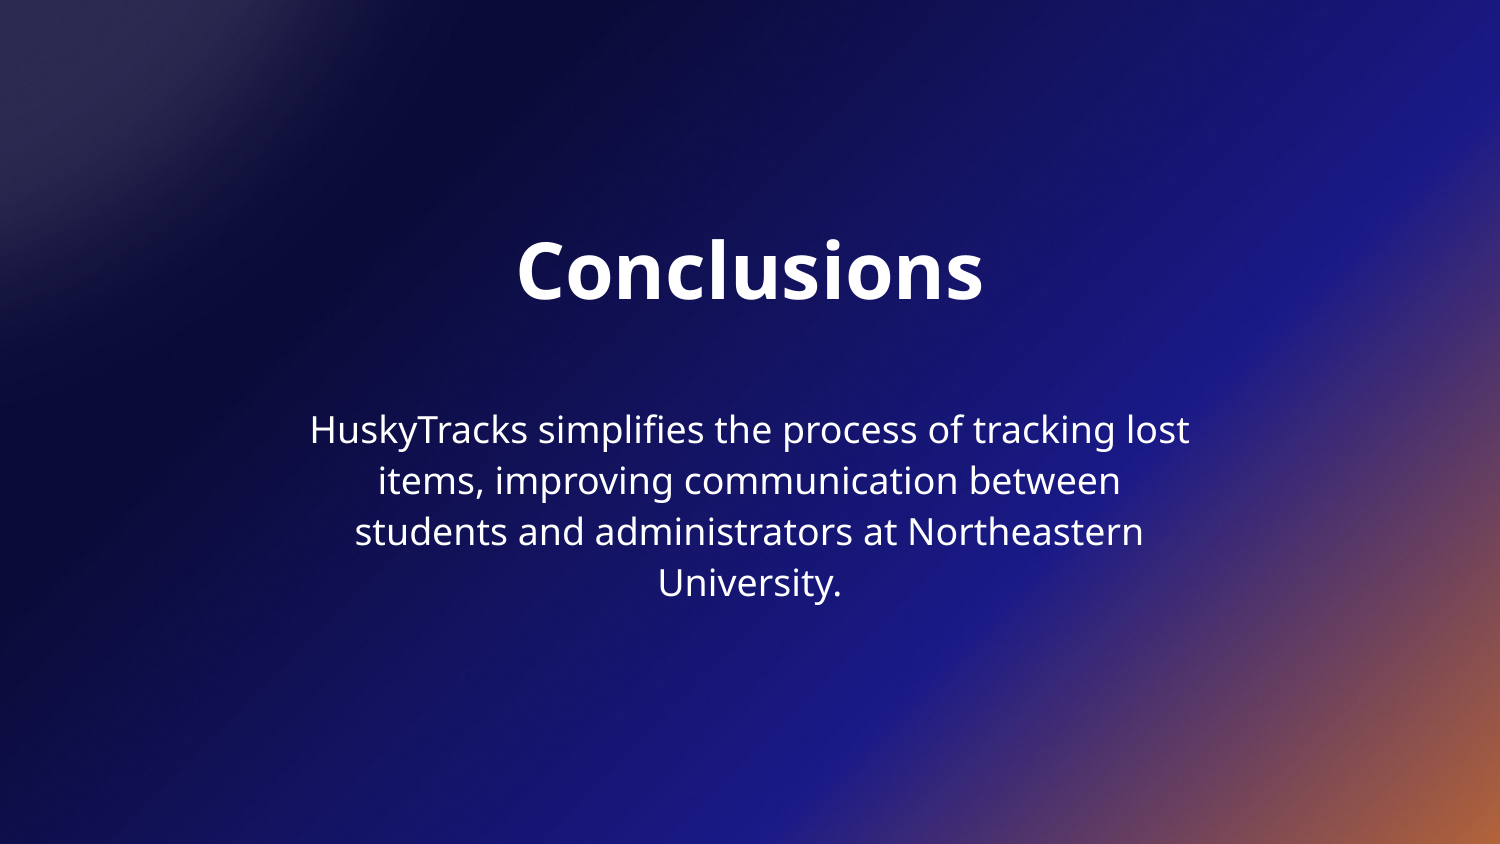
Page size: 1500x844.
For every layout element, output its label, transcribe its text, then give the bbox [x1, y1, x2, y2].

picture [0, 0, 1500, 844]
title Conclusions [287, 200, 1213, 338]
subtitle HuskyTracks simplifies the process of tracking lost items, improving communication between students and administrators at Northeastern University. [287, 367, 1213, 644]
